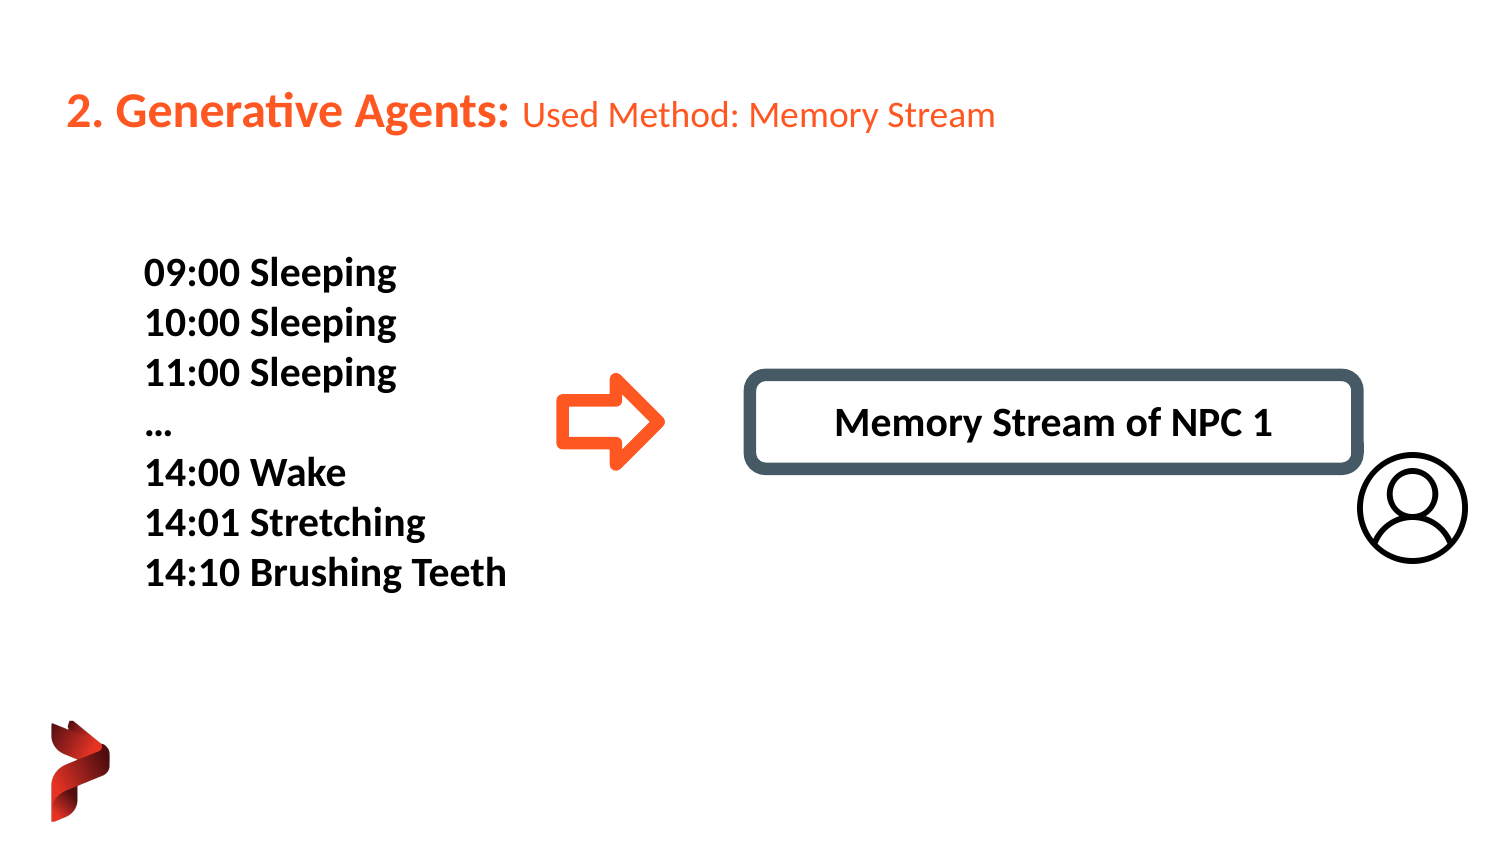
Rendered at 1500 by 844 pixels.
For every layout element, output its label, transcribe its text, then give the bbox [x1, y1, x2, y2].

text_box [604, 377, 661, 467]
text_box [747, 372, 1360, 471]
picture [50, 718, 110, 823]
text_box 09:00 Sleeping 10:00 Sleeping 11:00 Sleeping … 14:00 Wake 14:01 Stretching 14:10 Brushing Teeth [129, 237, 604, 603]
title 2. Generative Agents: Used Method: Memory Stream [51, 62, 1449, 157]
picture [1357, 452, 1469, 564]
